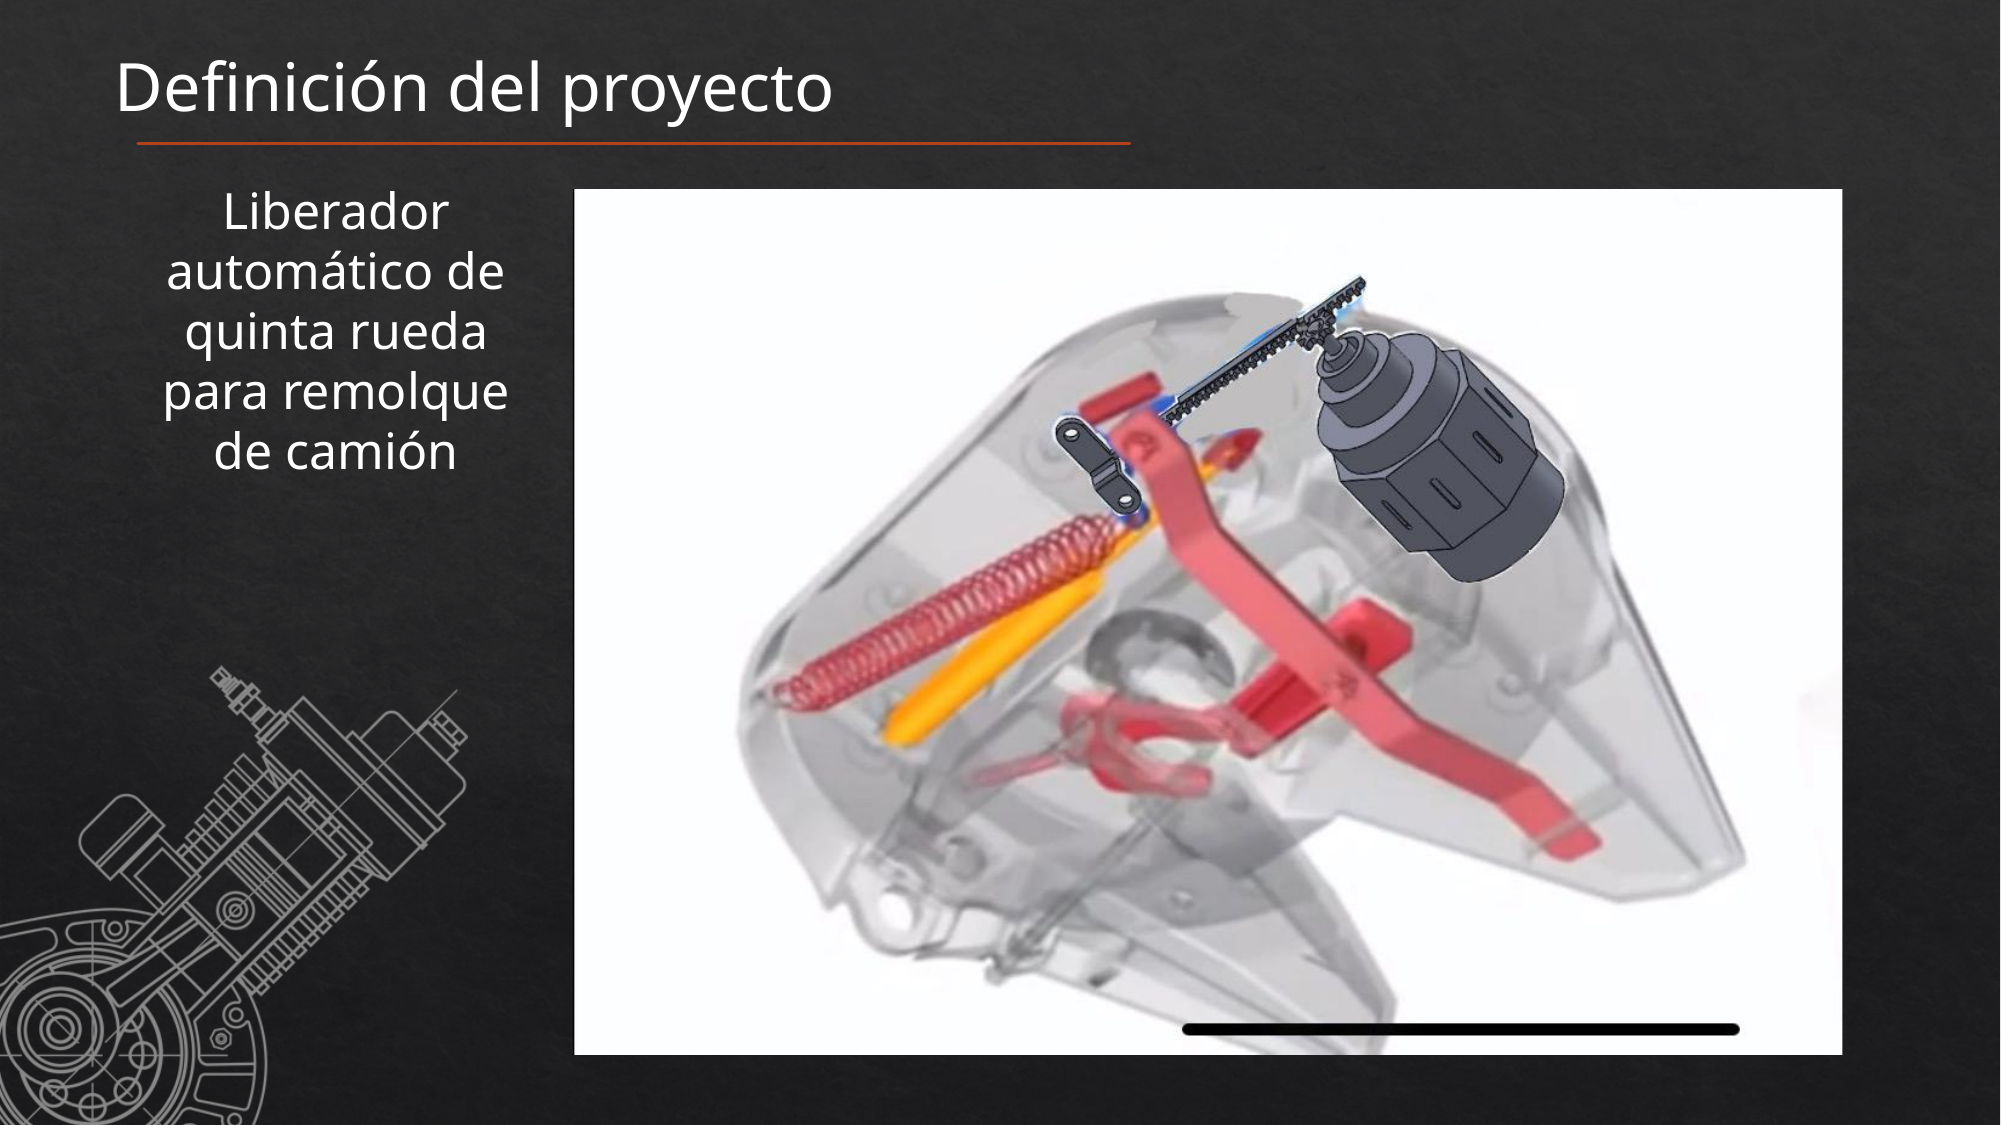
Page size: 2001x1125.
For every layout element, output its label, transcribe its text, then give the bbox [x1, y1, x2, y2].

picture [572, 189, 1843, 1055]
text_box Liberador automático de quinta rueda para remolque de camión [116, 171, 557, 487]
text_box Definición del proyecto [61, 37, 890, 133]
picture [0, 624, 469, 1125]
